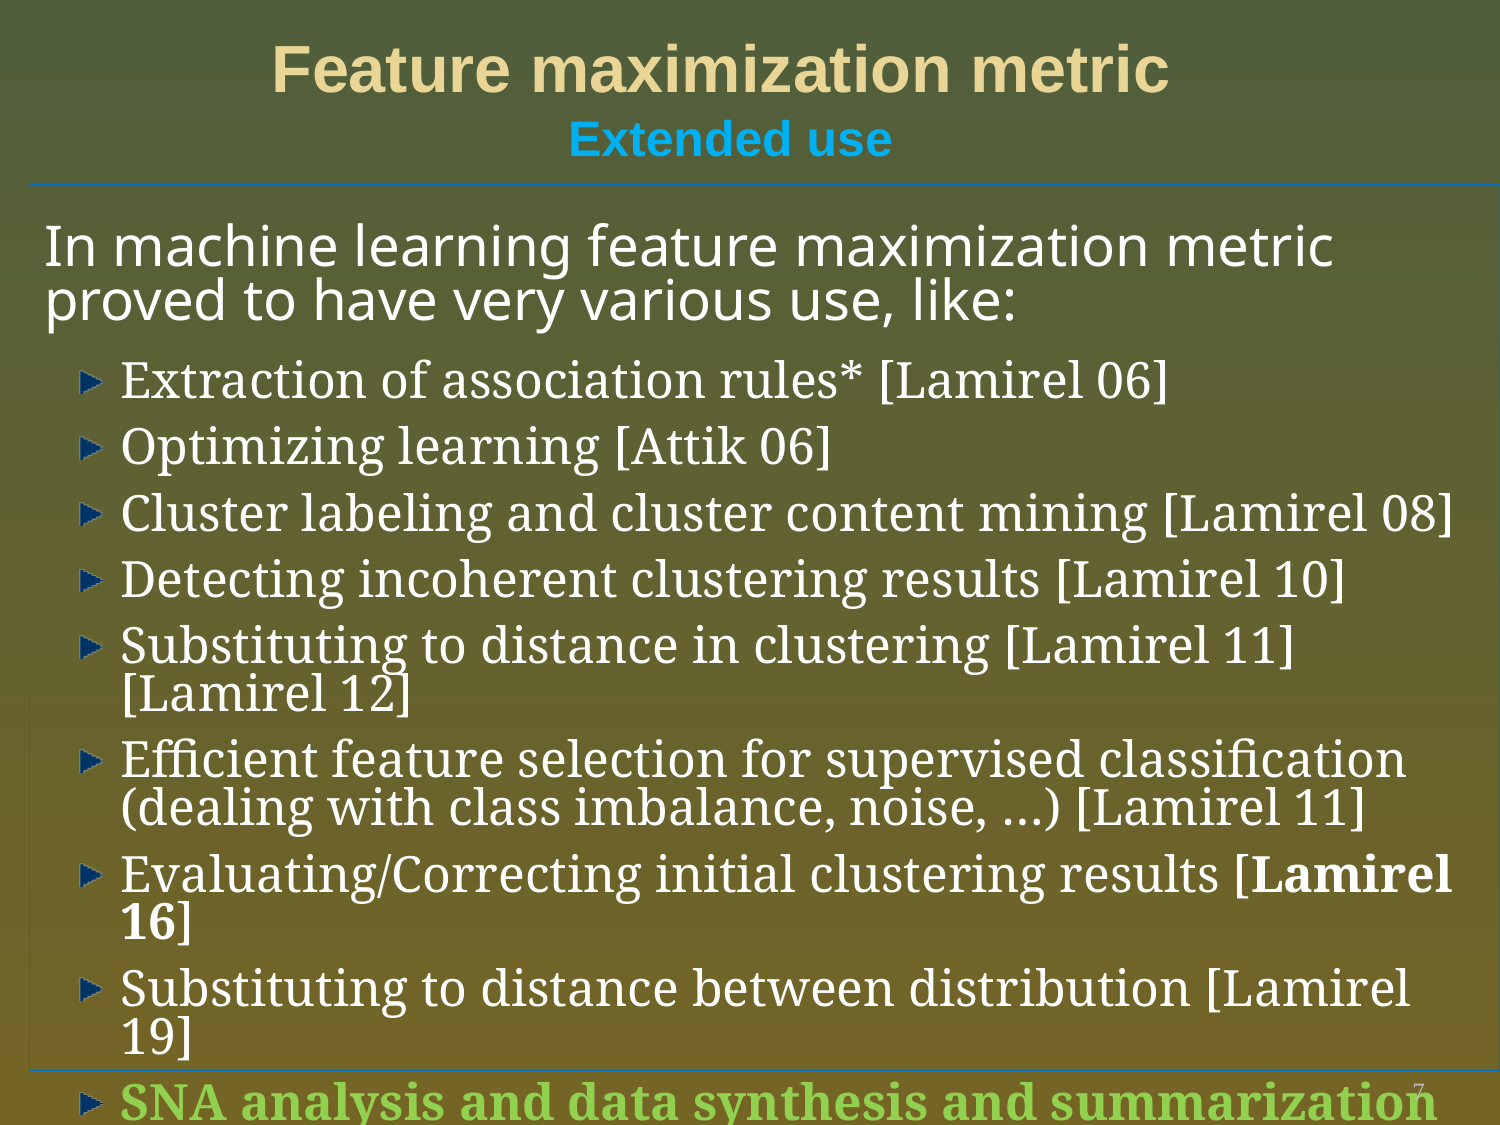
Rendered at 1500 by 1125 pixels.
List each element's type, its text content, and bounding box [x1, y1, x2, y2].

picture [72, 628, 103, 659]
picture [72, 495, 103, 526]
text_box In machine learning feature maximization metric proved to have very various use, like: Extraction of association rules* [Lamirel 06] Optimizing learning [Attik 06] Cluster labeling and cluster content mining [Lamirel 08] Detecting incoherent clustering results [Lamirel 10] Substituting to distance in clustering [Lamirel 11][Lamirel 12] Efficient feature selection for supervised classification (dealing with class imbalance, noise, …) [Lamirel 11] Evaluating/Correcting initial clustering results [Lamirel 16] Substituting to distance between distribution [Lamirel 19] SNA analysis and data synthesis and summarization [Here] [29, 184, 1500, 1071]
slide_number 7 [1299, 1052, 1425, 1113]
picture [72, 970, 103, 1001]
picture [72, 1085, 103, 1115]
text_box Feature maximization metric Extended use [98, 18, 1363, 174]
picture [72, 856, 103, 887]
picture [72, 742, 103, 773]
picture [72, 363, 103, 394]
picture [72, 562, 103, 592]
picture [72, 429, 103, 460]
